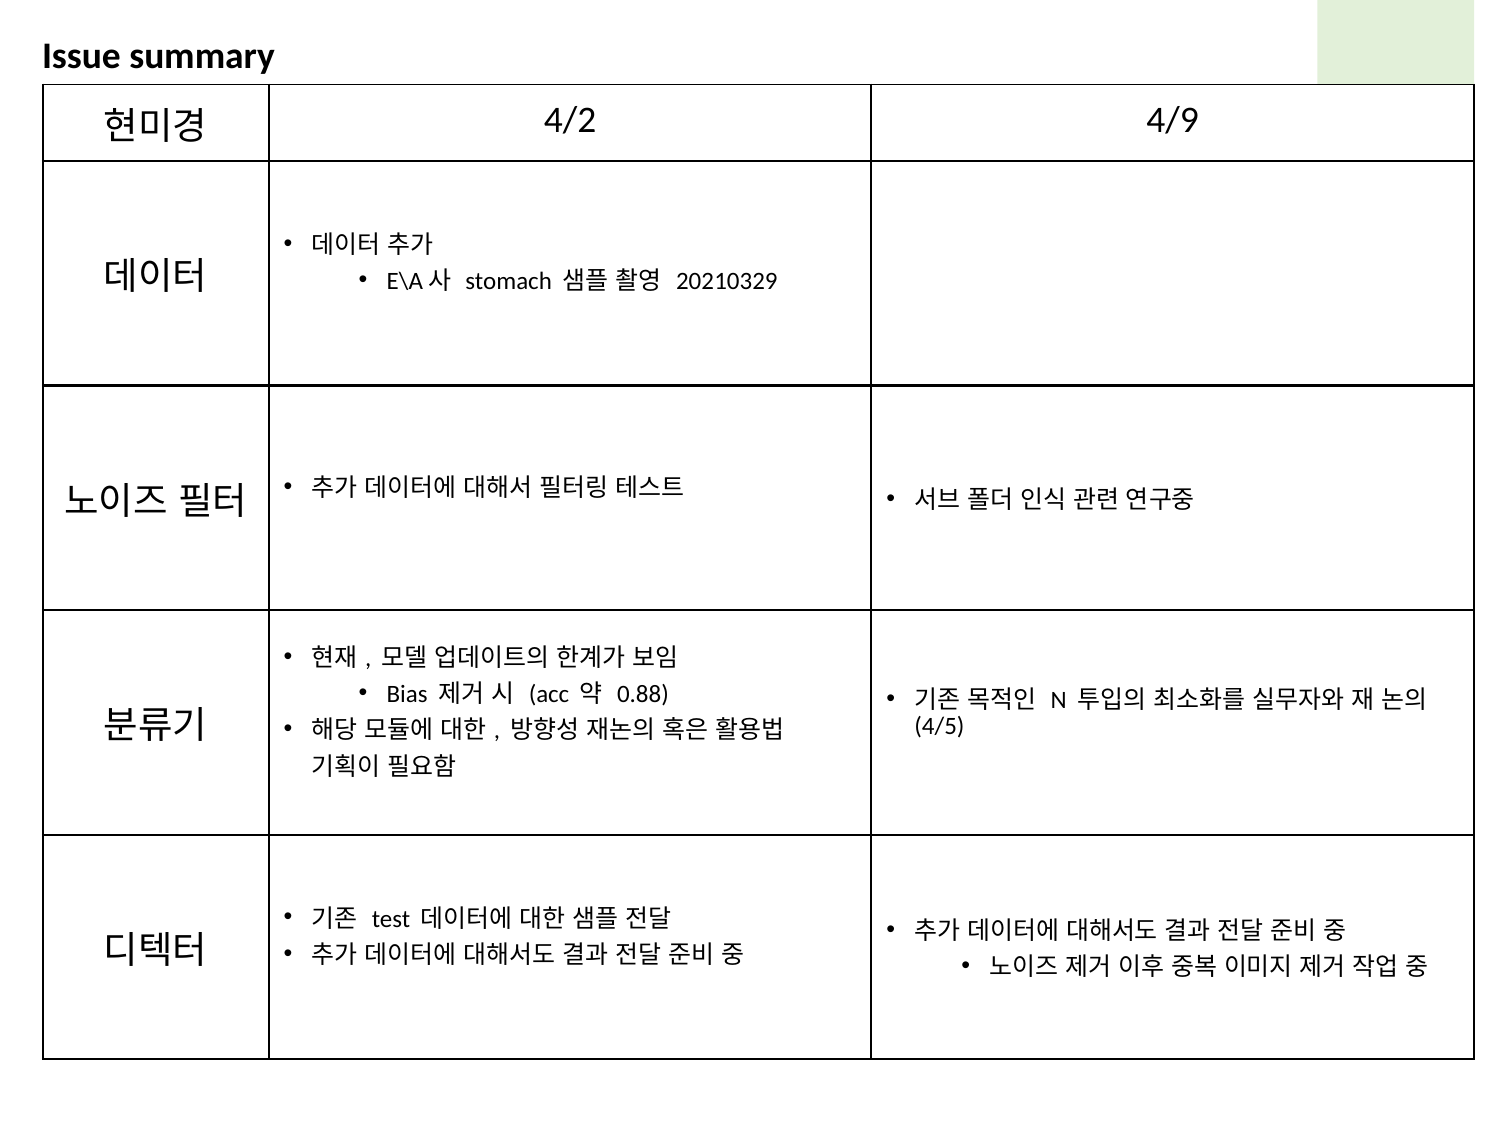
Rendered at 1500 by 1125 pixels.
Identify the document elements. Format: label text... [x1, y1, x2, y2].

text_box Issue summary [27, 23, 497, 84]
table_header 4/2 [270, 85, 870, 160]
table_cell 기존 test 데이터에 대한 샘플 전달 추가 데이터에 대해서도 결과 전달 준비 중 [270, 836, 870, 1058]
table_cell 데이터 추가 E\A사 stomach 샘플 촬영 20210329 [270, 162, 870, 384]
table_cell 기존 목적인 N 투입의 최소화를 실무자와 재 논의 (4/5) [872, 611, 1473, 834]
table_header 서브 폴더 인식 관련 연구중 [872, 387, 1473, 609]
table_header 현미경 [44, 85, 268, 160]
table_cell 데이터 [44, 162, 268, 384]
table_cell [872, 162, 1473, 384]
table_header 노이즈 필터 [44, 387, 268, 609]
table_header 추가 데이터에 대해서 필터링 테스트 [270, 387, 870, 609]
table_cell 디텍터 [44, 836, 268, 1058]
table_cell 분류기 [44, 611, 268, 834]
table_cell 추가 데이터에 대해서도 결과 전달 준비 중 노이즈 제거 이후 중복 이미지 제거 작업 중 [872, 836, 1473, 1058]
table_header 4/9 [872, 85, 1473, 160]
text_box [1316, 0, 1475, 84]
table_cell 현재, 모델 업데이트의 한계가 보임 Bias 제거 시 (acc 약 0.88) 해당 모듈에 대한, 방향성 재논의 혹은 활용법 기획이 필요함 [270, 611, 870, 834]
